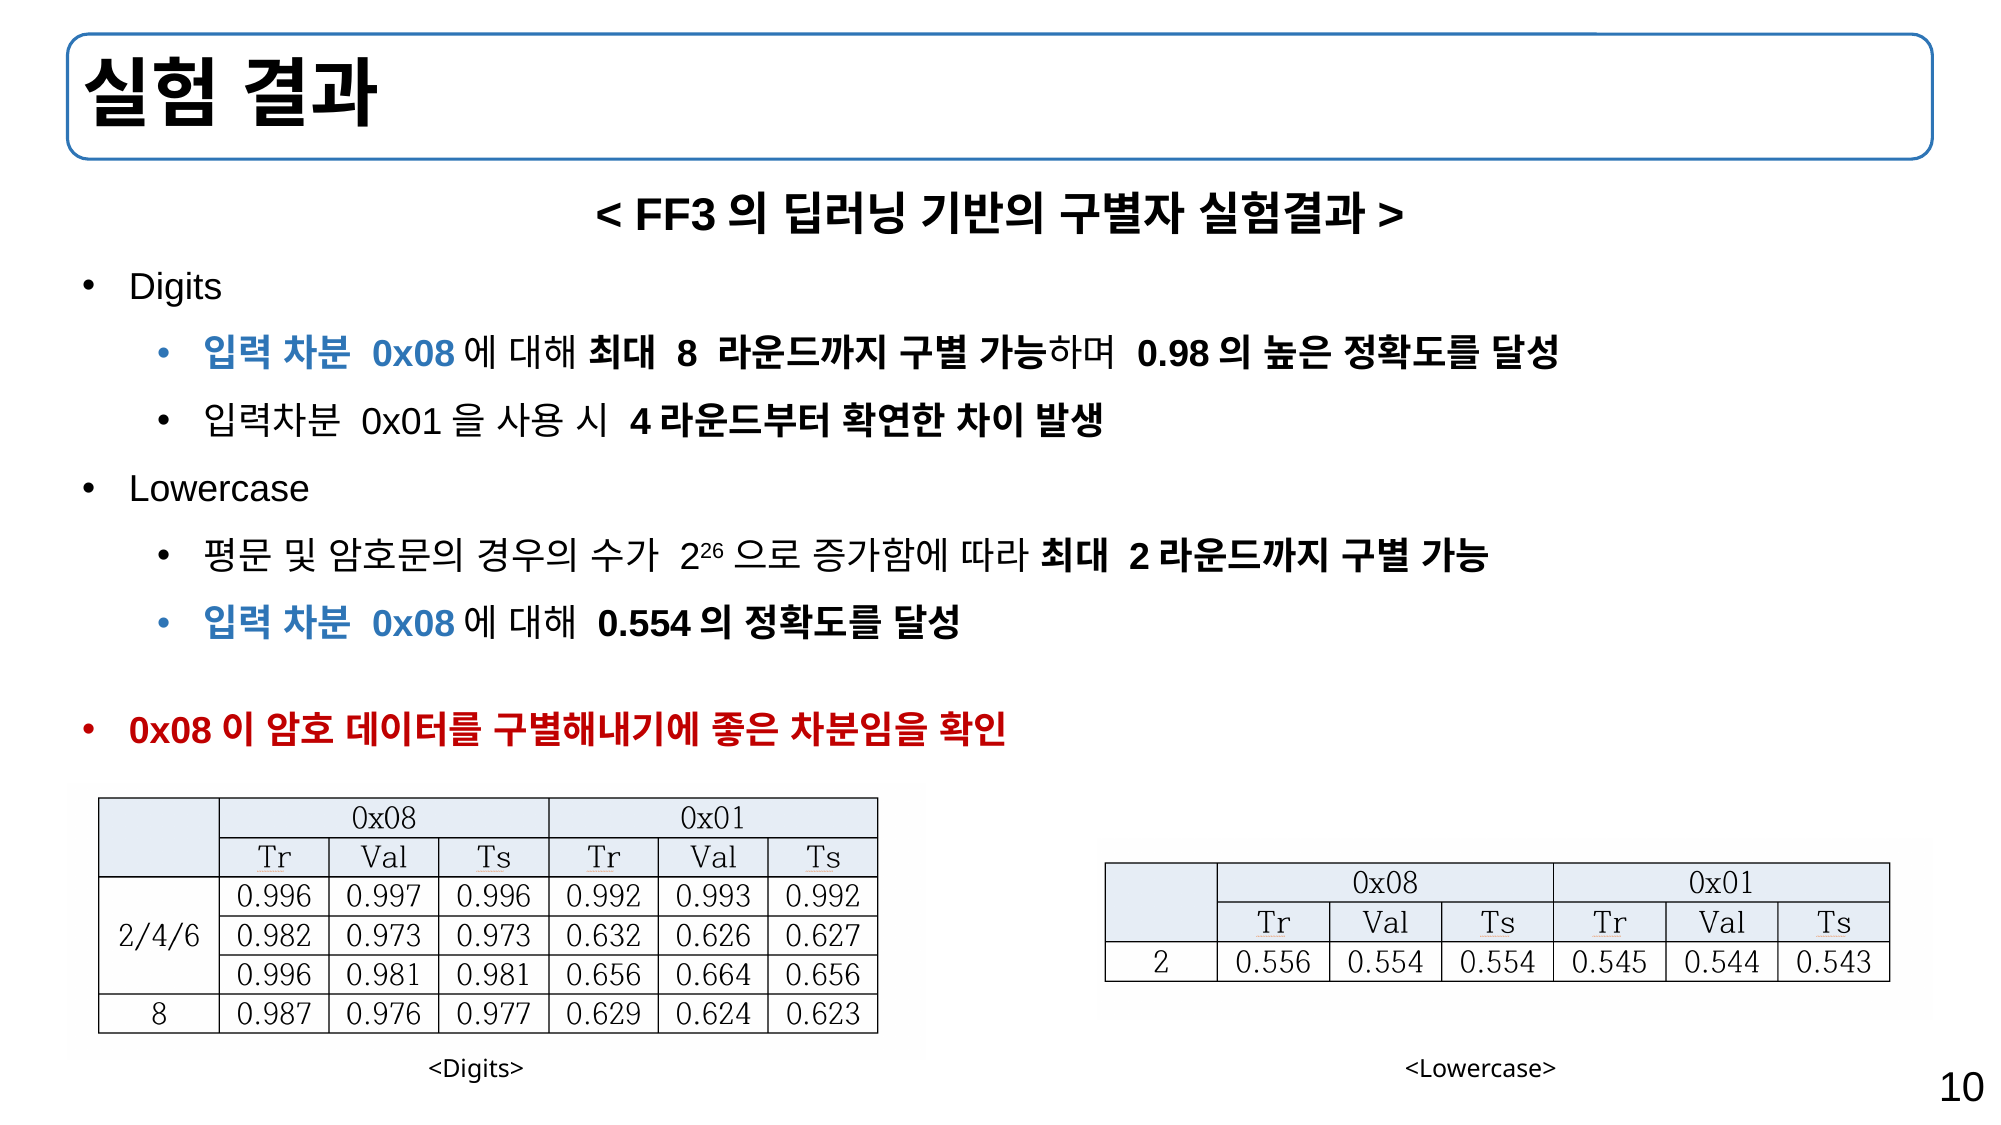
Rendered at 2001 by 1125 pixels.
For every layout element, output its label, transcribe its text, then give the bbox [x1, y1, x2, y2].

text_box <Lowercase> [1004, 1045, 1958, 1120]
title 실험 결과 [67, 34, 1933, 160]
text_box < FF3의 딥러닝 기반의 구별자 실험결과> Digits 입력 차분 0x08에 대해 최대 8 라운드까지 구별 가능하며 0.98의 높은 정확도를 달성 입력차분 0x01을 사용 시 4라운드부터 확연한 차이 발생 Lowercase 평문 및 암호문의 경우의 수가 226으로 증가함에 따라 최대 2라운드까지 구별 가능 입력 차분 0x08에 대해 0.554의 정확도를 달성 0x08이 암호 데이터를 구별해내기에 좋은 차분임을 확인 [67, 177, 1933, 804]
picture [1097, 838, 1933, 1020]
text_box <Digits> [0, 1045, 953, 1091]
picture [67, 783, 926, 1060]
